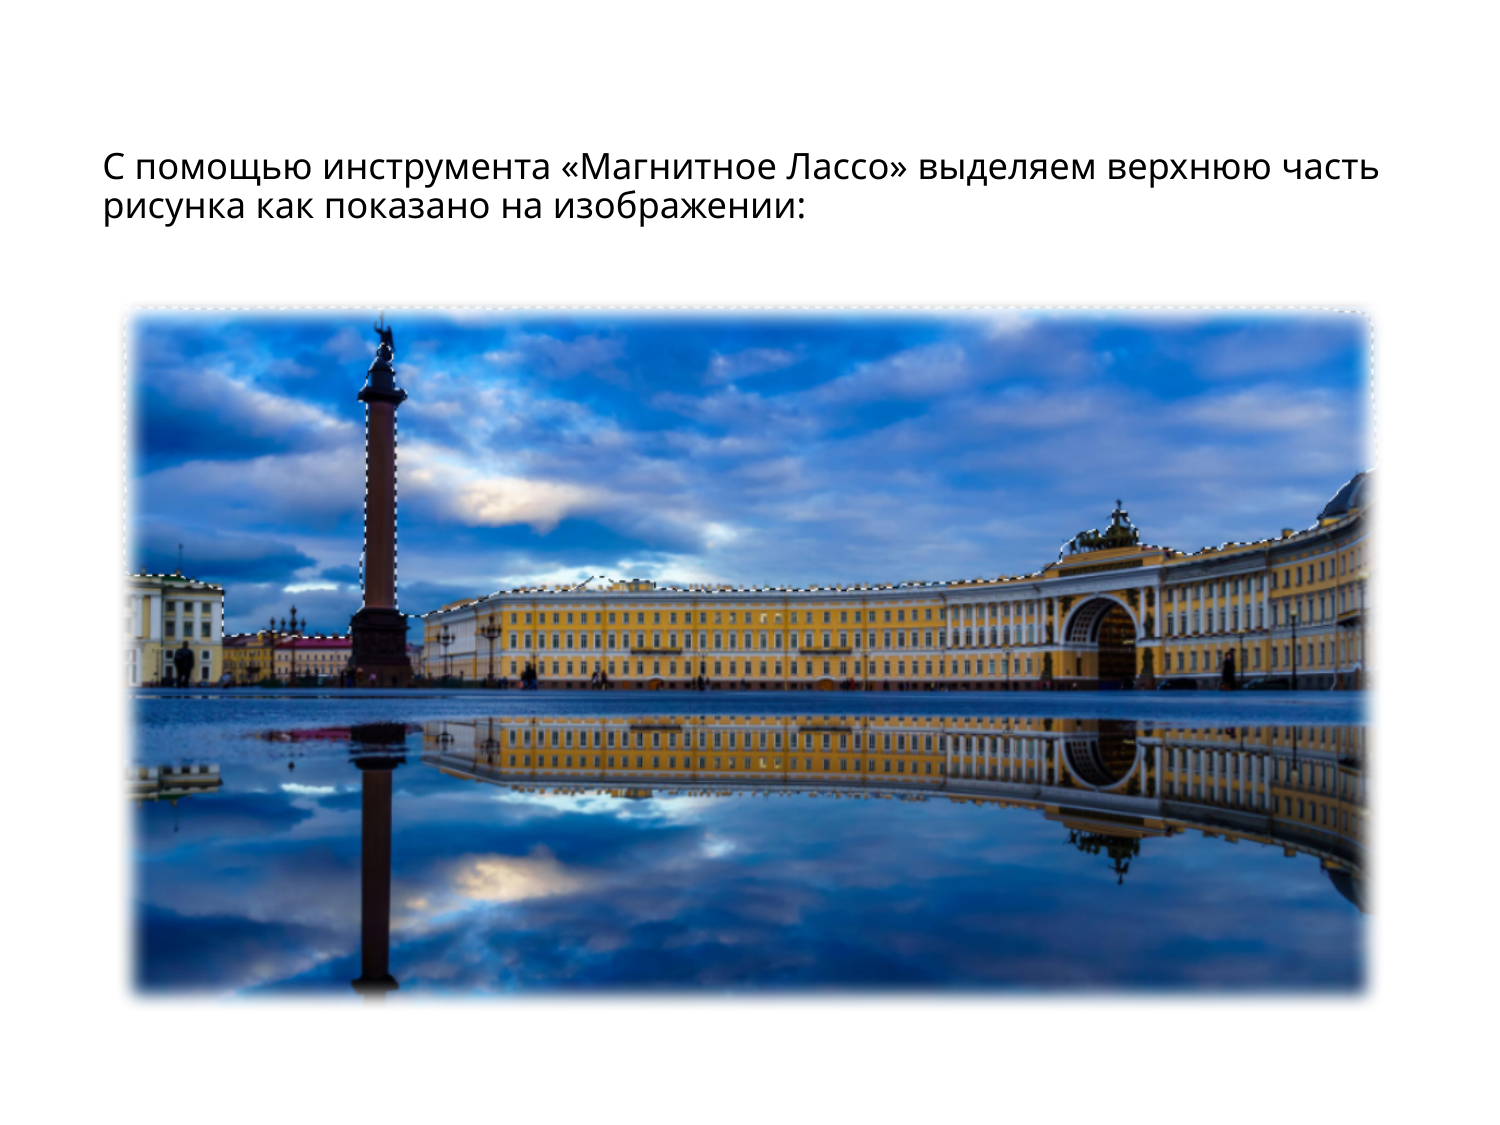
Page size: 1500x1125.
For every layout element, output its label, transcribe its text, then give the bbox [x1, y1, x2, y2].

title С помощью инструмента «Магнитное Лассо» выделяем верхнюю часть рисунка как показано на изображении: [87, 140, 1400, 235]
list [116, 299, 1384, 1014]
